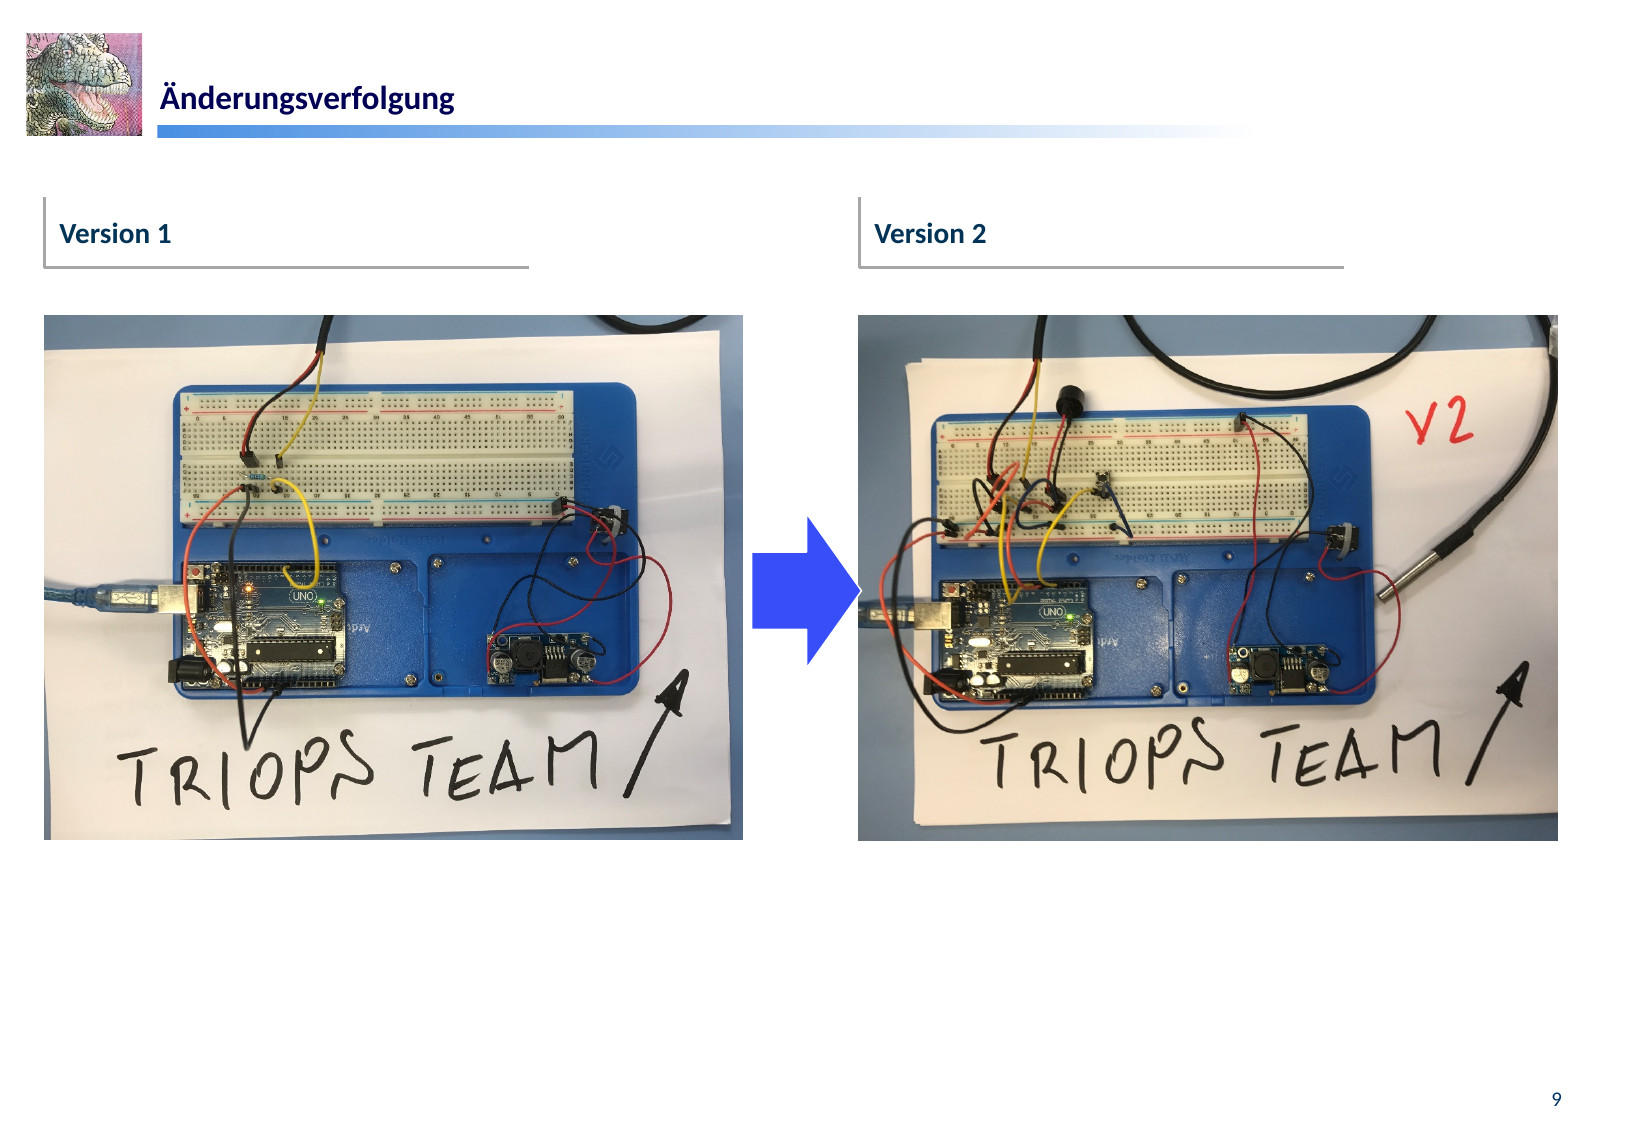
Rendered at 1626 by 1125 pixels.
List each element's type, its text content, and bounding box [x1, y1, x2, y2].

picture [857, 315, 1558, 841]
text_box [859, 197, 1345, 268]
picture [26, 33, 143, 136]
text_box Version 2 [858, 195, 1346, 269]
picture [44, 315, 744, 840]
text_box [749, 511, 852, 671]
text_box Version 1 [43, 195, 531, 269]
title Änderungsverfolgung [145, 42, 1346, 149]
text_box [44, 197, 530, 268]
